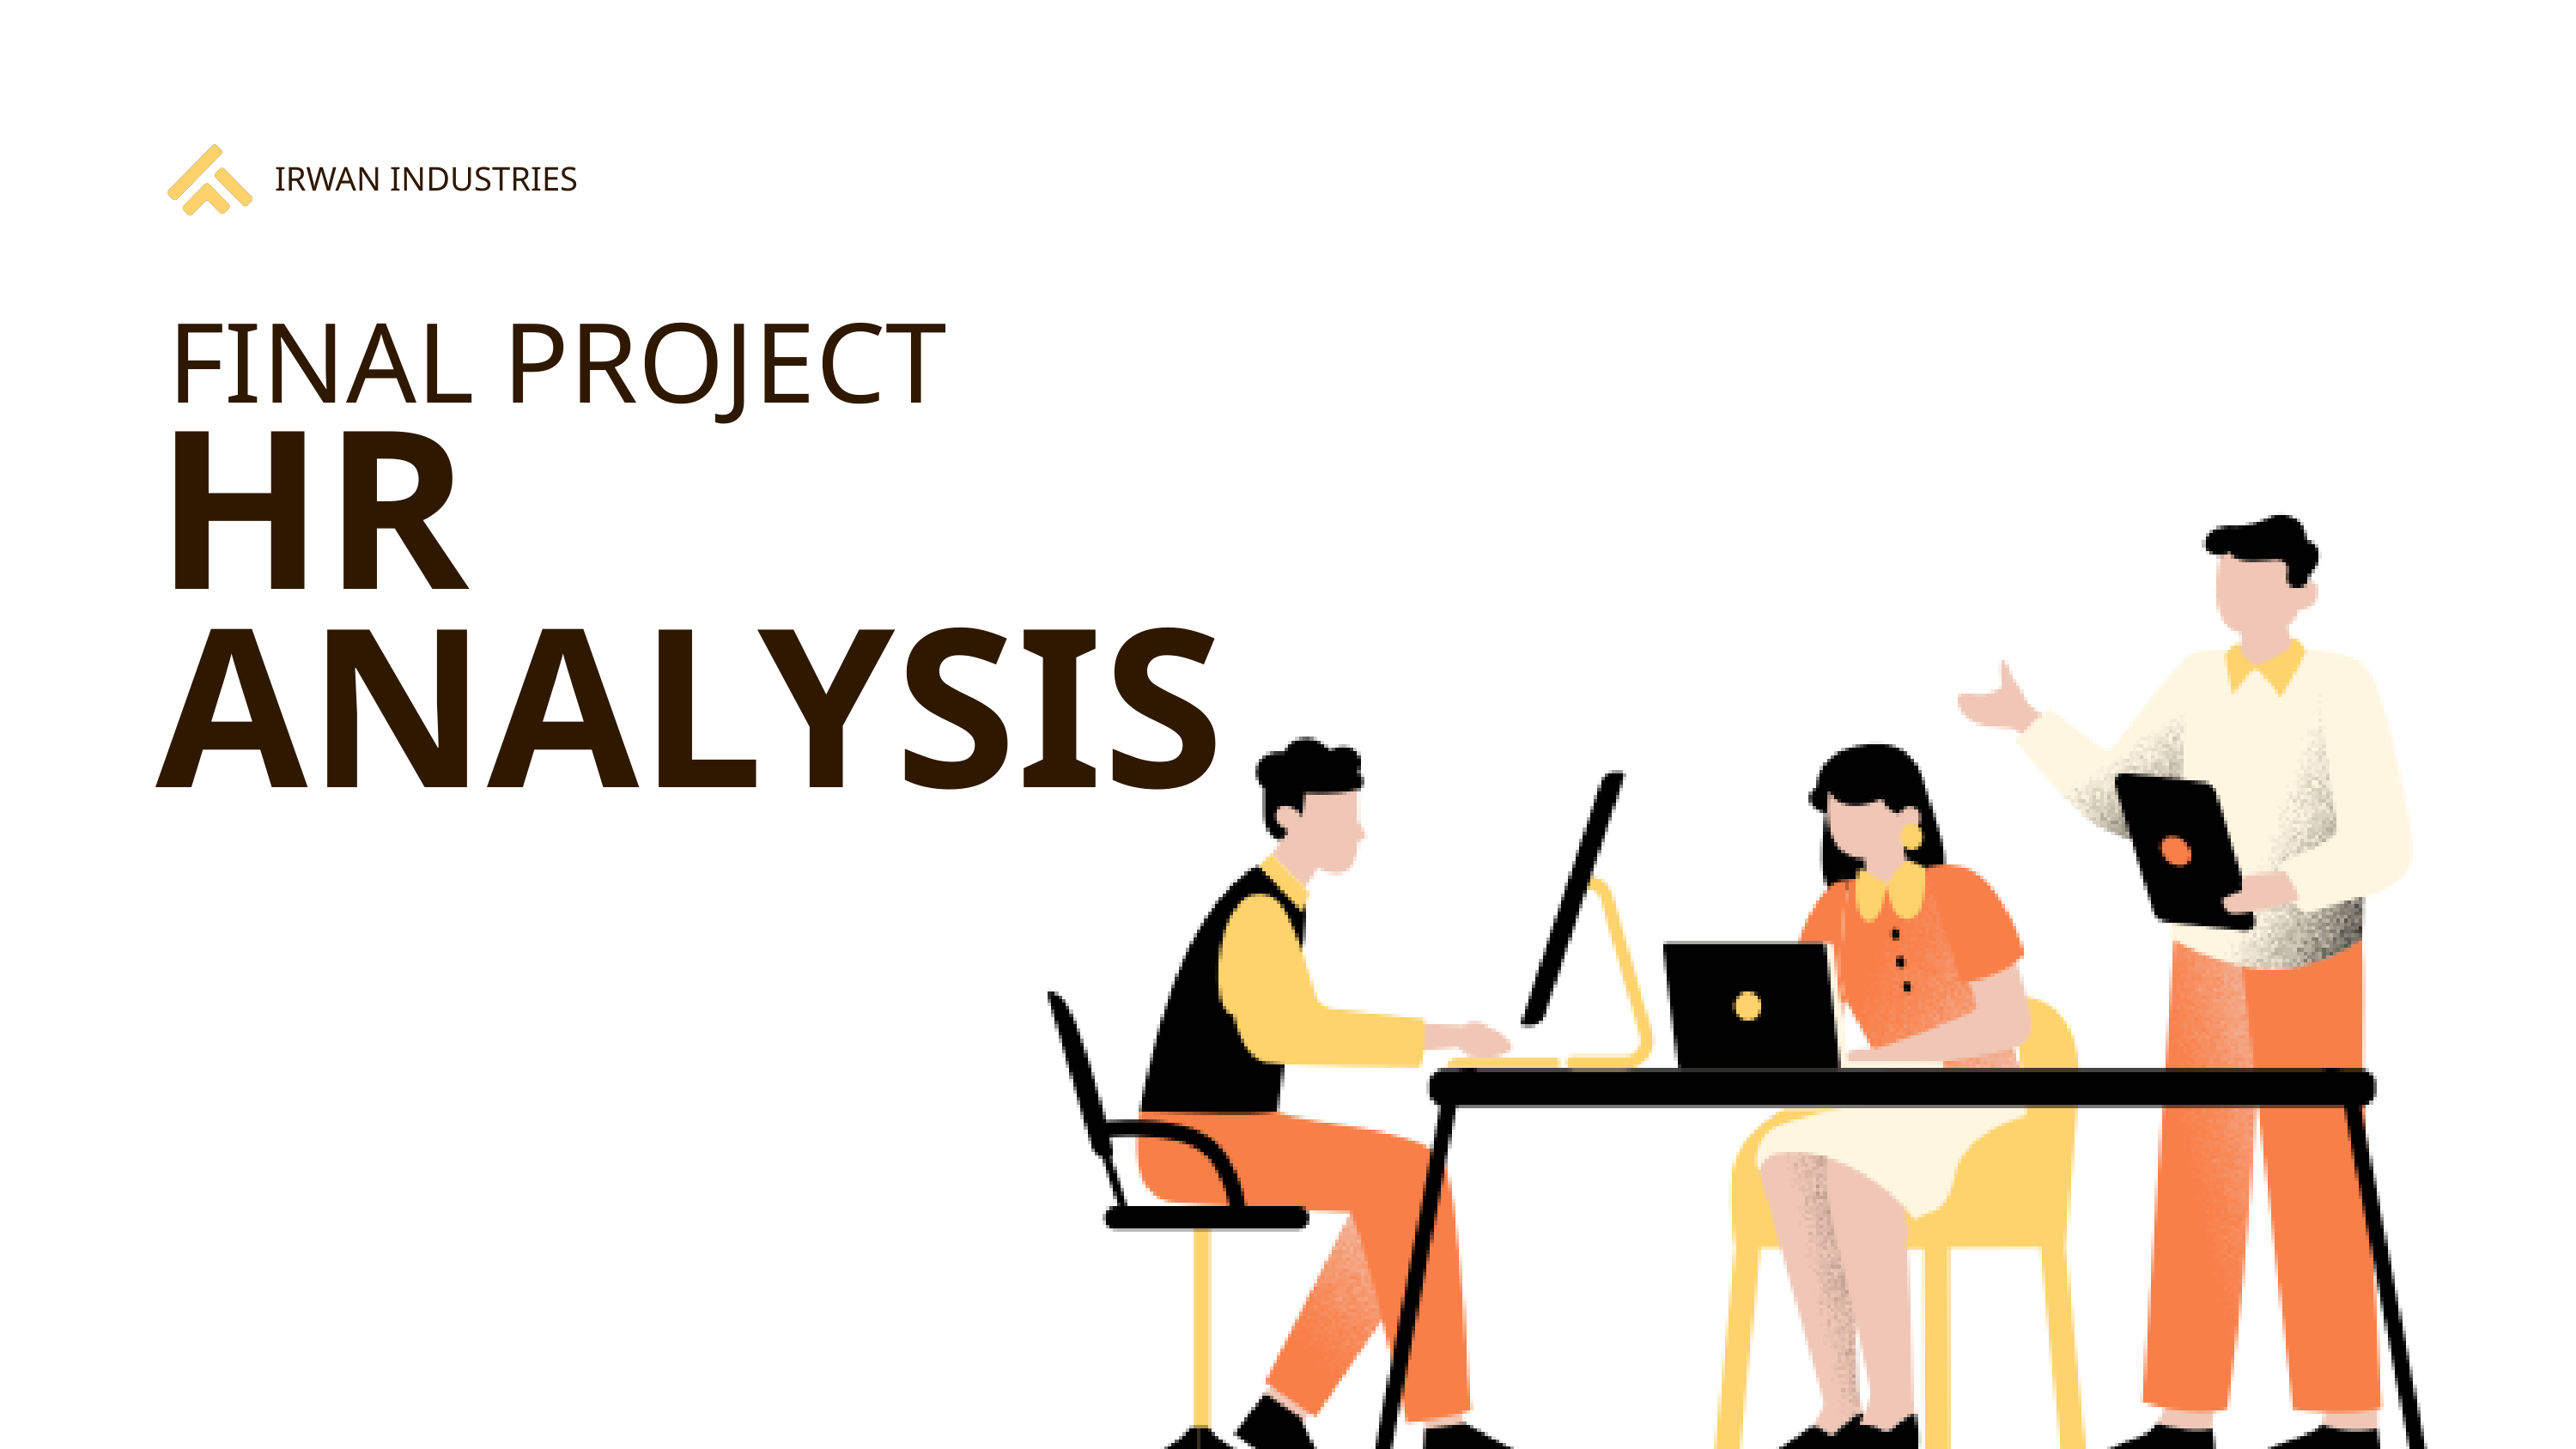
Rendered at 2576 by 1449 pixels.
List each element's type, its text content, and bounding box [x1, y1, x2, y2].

text_box [1041, 512, 2432, 1449]
text_box HR ANALYSIS [155, 434, 1830, 832]
text_box IRWAN INDUSTRIES [274, 171, 641, 198]
text_box [167, 144, 253, 215]
text_box FINAL PROJECT [167, 314, 1300, 426]
